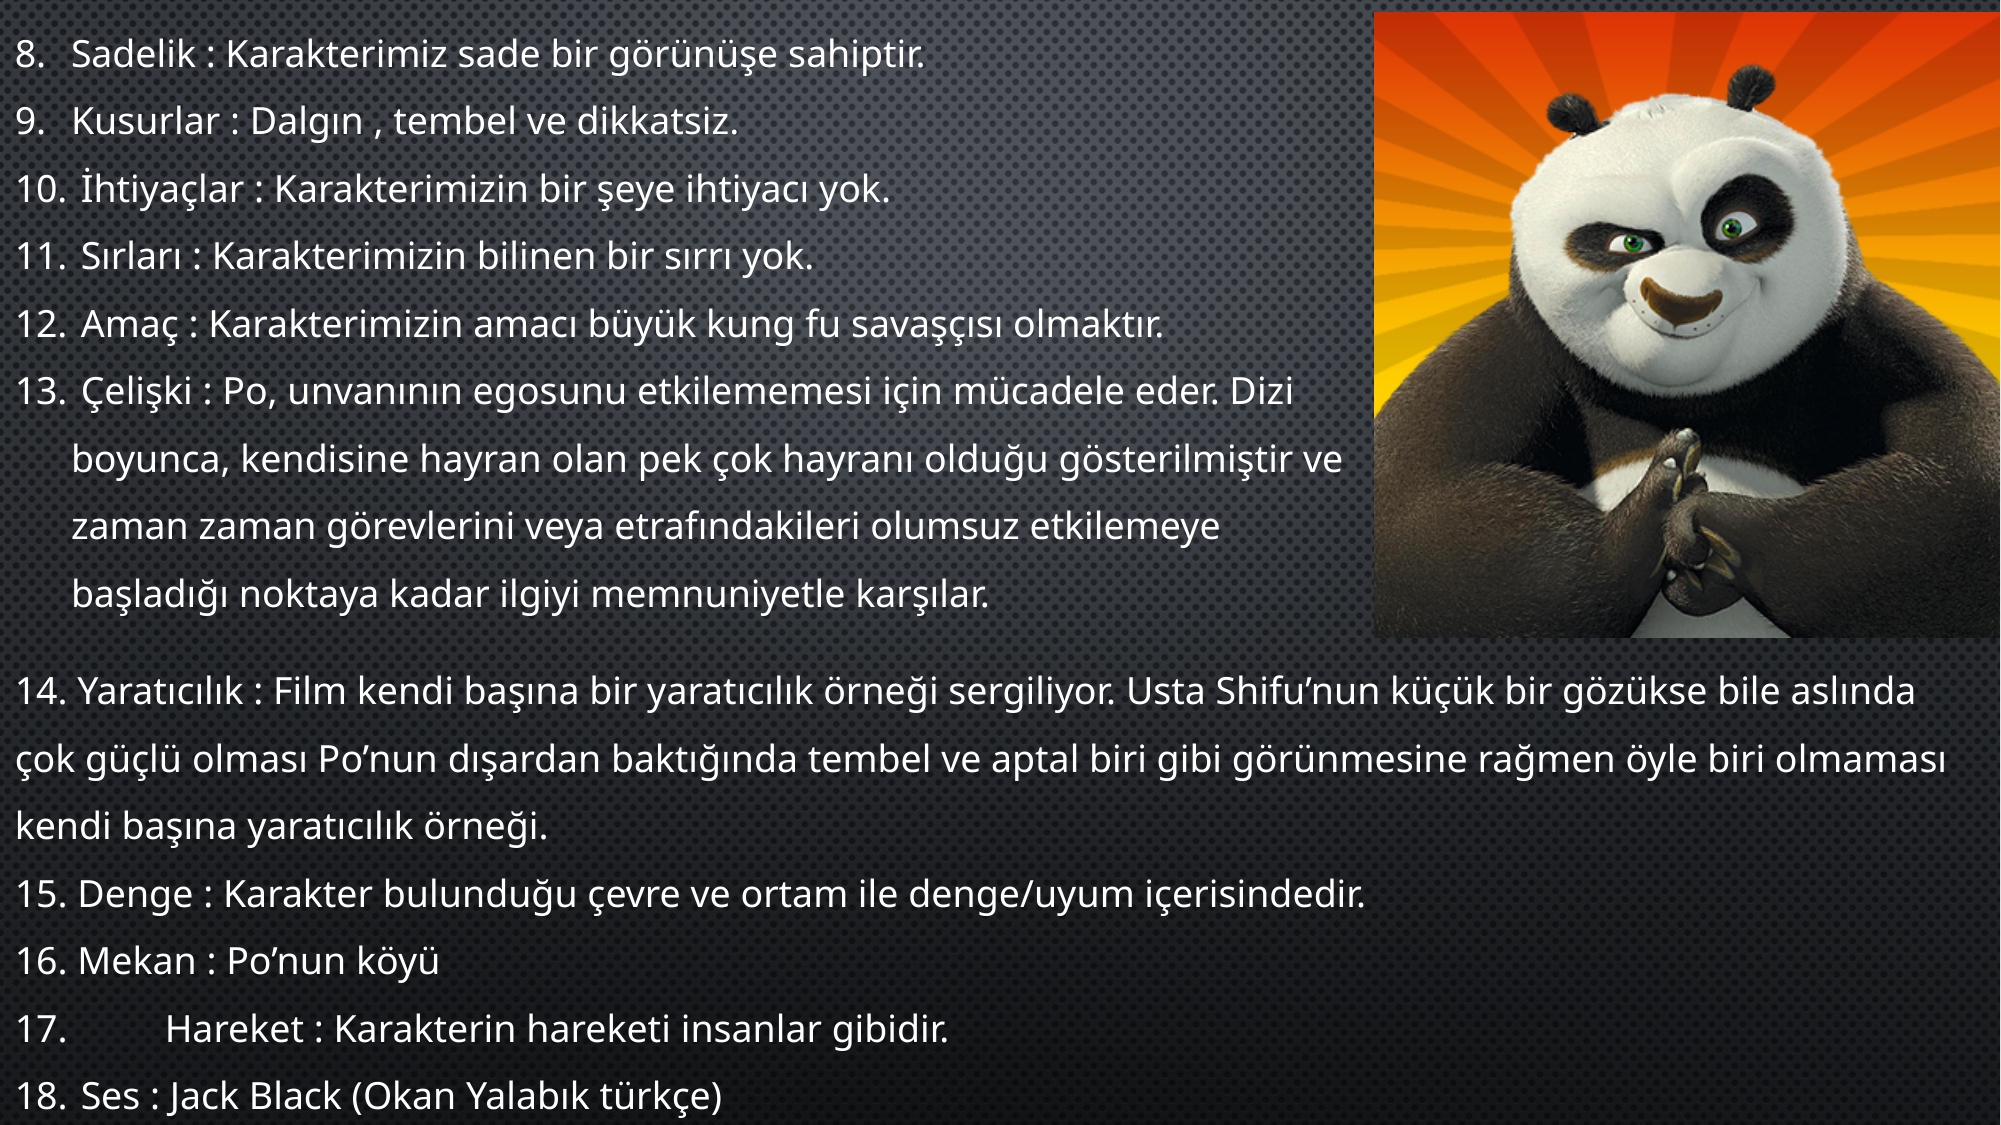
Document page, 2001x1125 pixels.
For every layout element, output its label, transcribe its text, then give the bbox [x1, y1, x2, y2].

picture [1374, 12, 2000, 638]
text_box Sadelik : Karakterimiz sade bir görünüşe sahiptir. Kusurlar : Dalgın , tembel ve dikkatsiz. İhtiyaçlar : Karakterimizin bir şeye ihtiyacı yok. Sırları : Karakterimizin bilinen bir sırrı yok. Amaç : Karakterimizin amacı büyük kung fu savaşçısı olmaktır. Çelişki : Po, unvanının egosunu etkilememesi için mücadele eder. Dizi boyunca, kendisine hayran olan pek çok hayranı olduğu gösterilmiştir ve zaman zaman görevlerini veya etrafındakileri olumsuz etkilemeye başladığı noktaya kadar ilgiyi memnuniyetle karşılar. [0, 0, 1375, 623]
text_box 14. Yaratıcılık : Film kendi başına bir yaratıcılık örneği sergiliyor. Usta Shifu’nun küçük bir gözükse bile aslında çok güçlü olması Po’nun dışardan baktığında tembel ve aptal biri gibi görünmesine rağmen öyle biri olmaması kendi başına yaratıcılık örneği. 15. Denge : Karakter bulunduğu çevre ve ortam ile denge/uyum içerisindedir. 16. Mekan : Po’nun köyü 17. Hareket : Karakterin hareketi insanlar gibidir. 18. Ses : Jack Black (Okan Yalabık türkçe) [0, 637, 2000, 1125]
